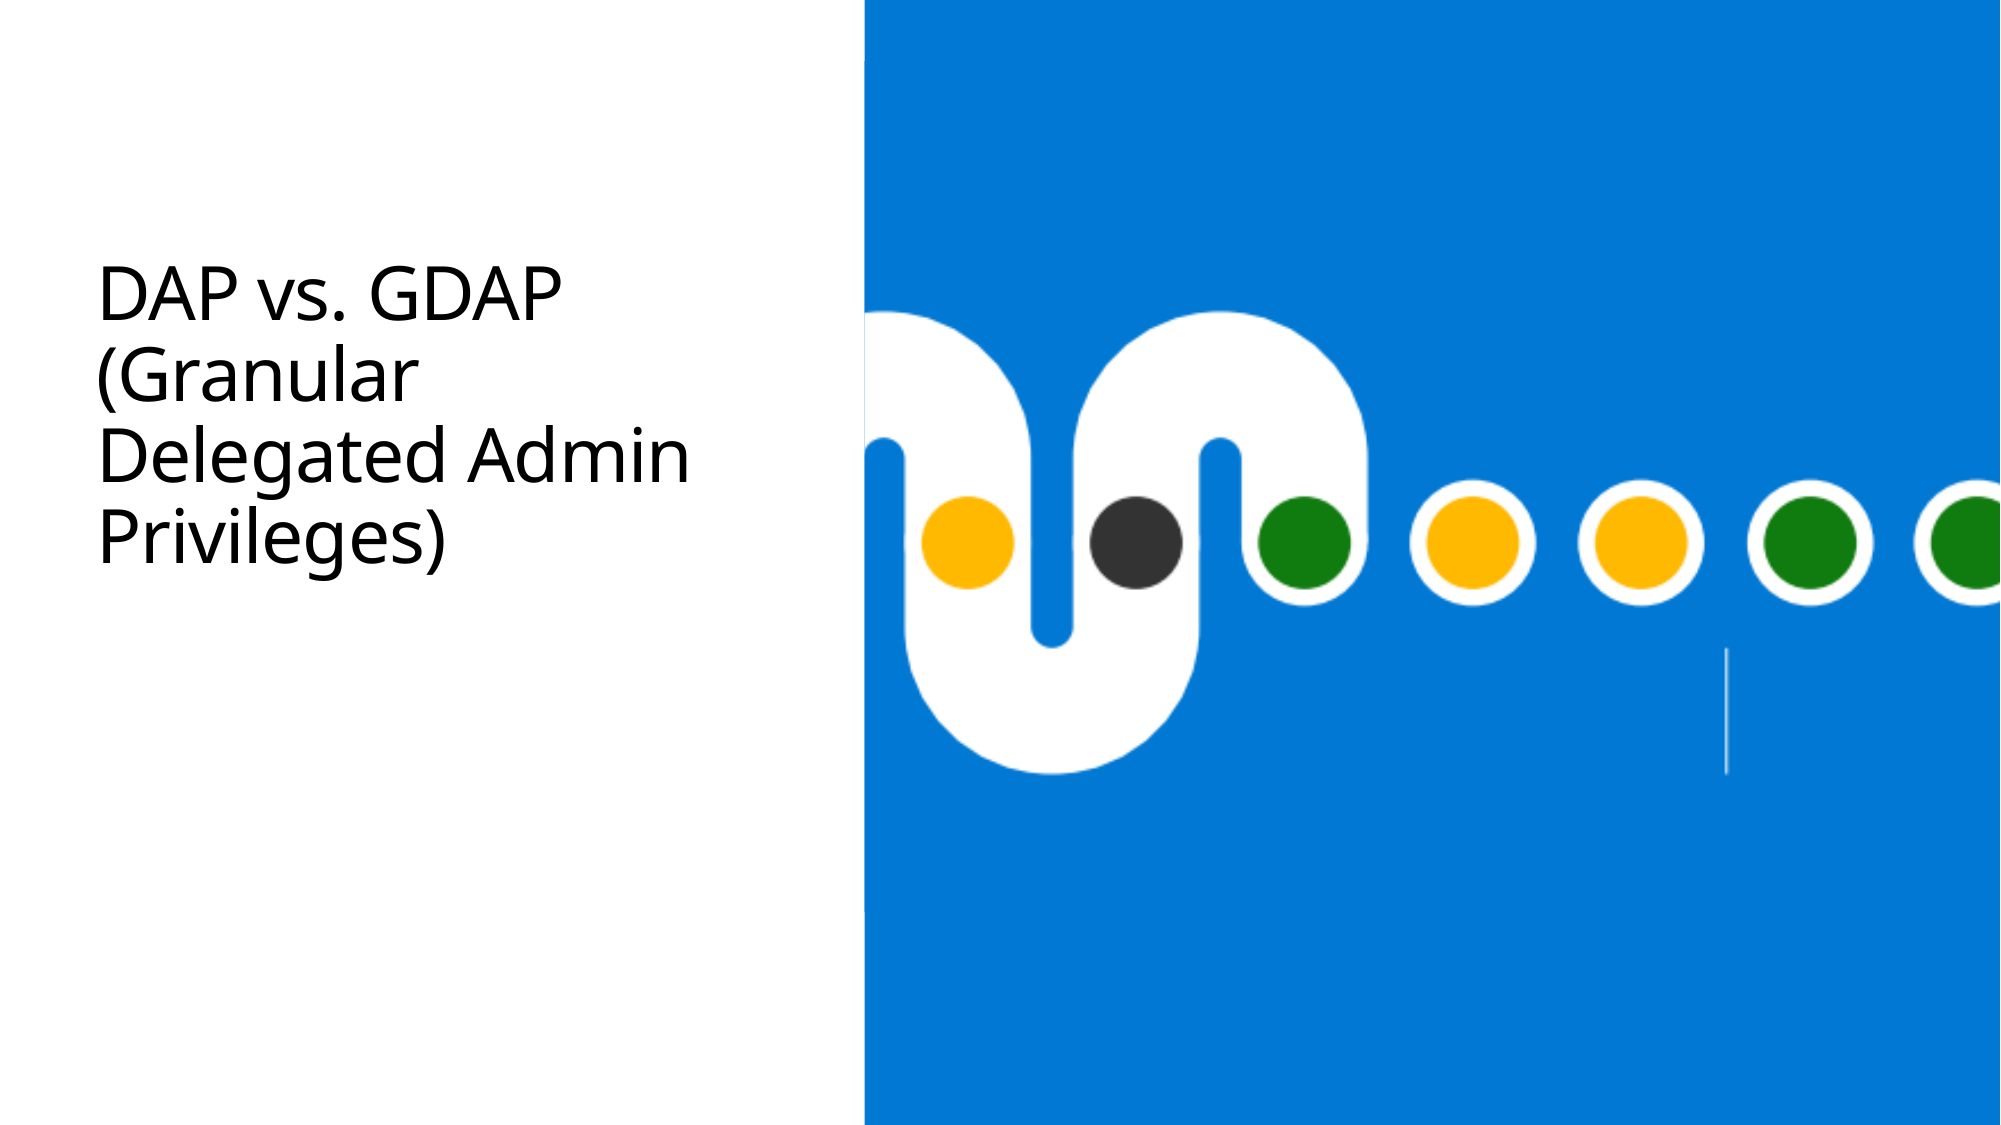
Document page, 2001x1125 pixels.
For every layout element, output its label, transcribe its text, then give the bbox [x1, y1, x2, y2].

title DAP vs. GDAP (Granular Delegated Admin Privileges) [96, 252, 744, 580]
